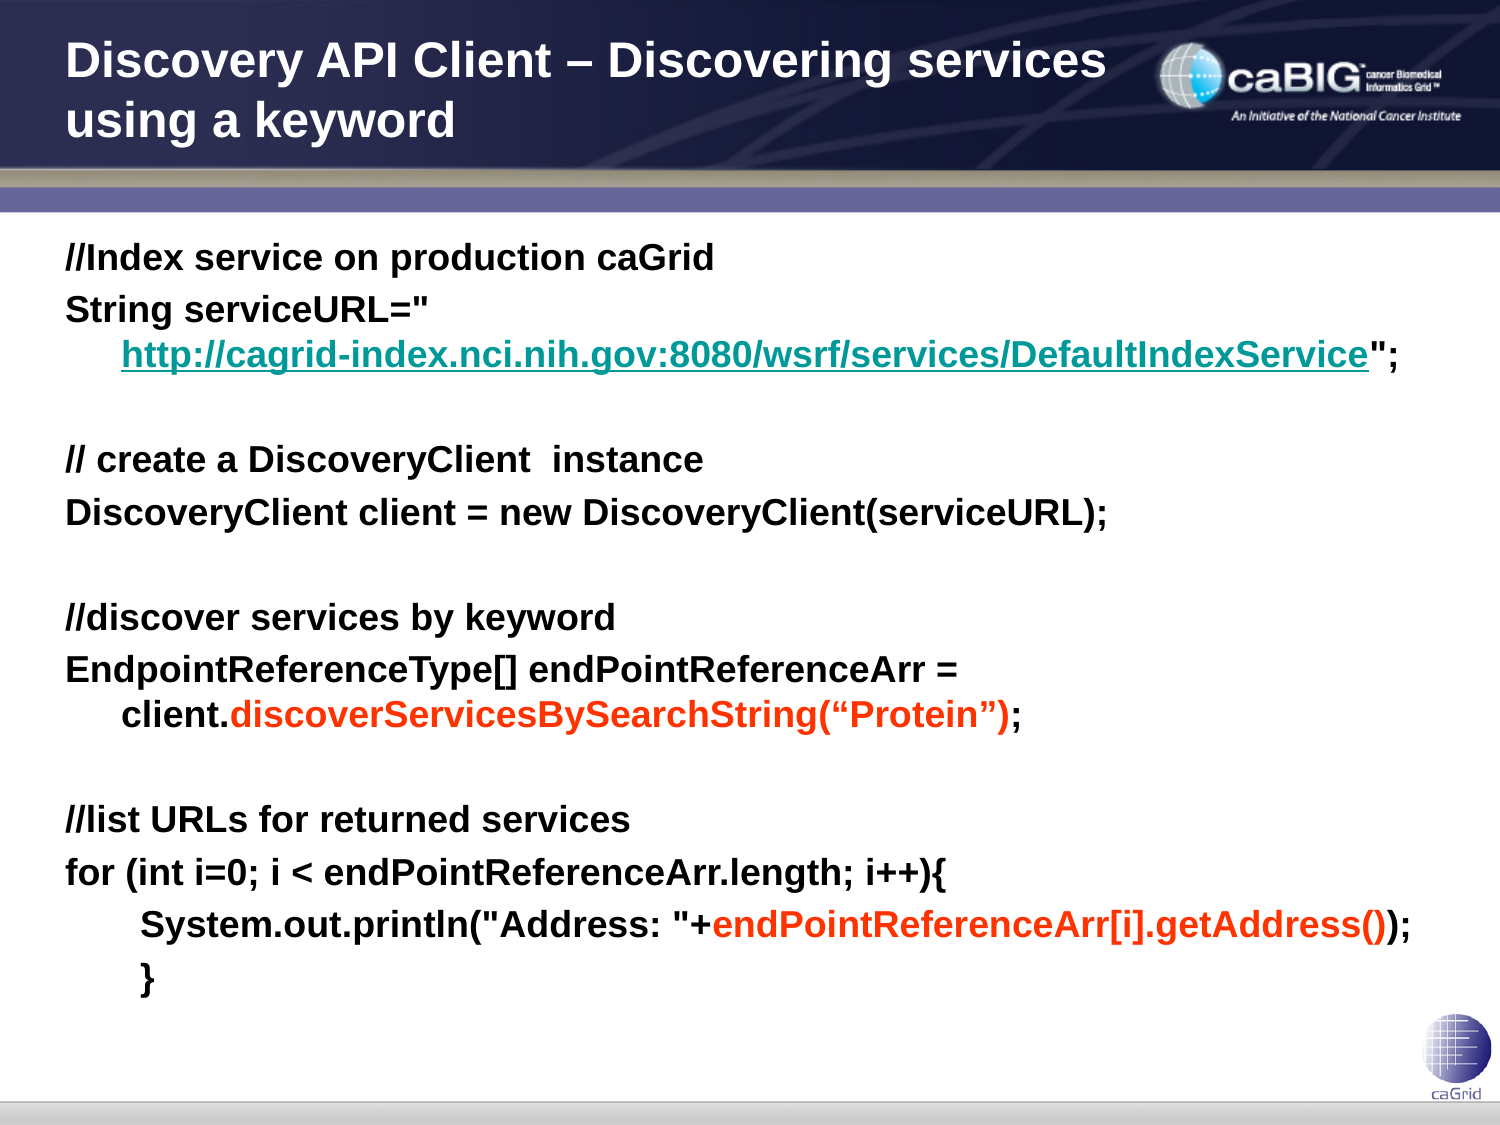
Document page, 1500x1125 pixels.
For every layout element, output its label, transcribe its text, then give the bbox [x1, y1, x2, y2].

picture [0, 213, 1500, 1125]
list //Index service on production caGrid String serviceURL="http://cagrid-index.nci.nih.gov:8080/wsrf/services/DefaultIndexService"; // create a DiscoveryClient instance DiscoveryClient client = new DiscoveryClient(serviceURL); //discover services by keyword EndpointReferenceType[] endPointReferenceArr = client.discoverServicesBySearchString(“Protein”); //list URLs for returned services for (int i=0; i < endPointReferenceArr.length; i++){ System.out.println("Address: "+endPointReferenceArr[i].getAddress()); } [49, 224, 1438, 1038]
picture [0, 0, 1500, 187]
title Discovery API Client – Discovering services using a keyword [49, 0, 1176, 176]
